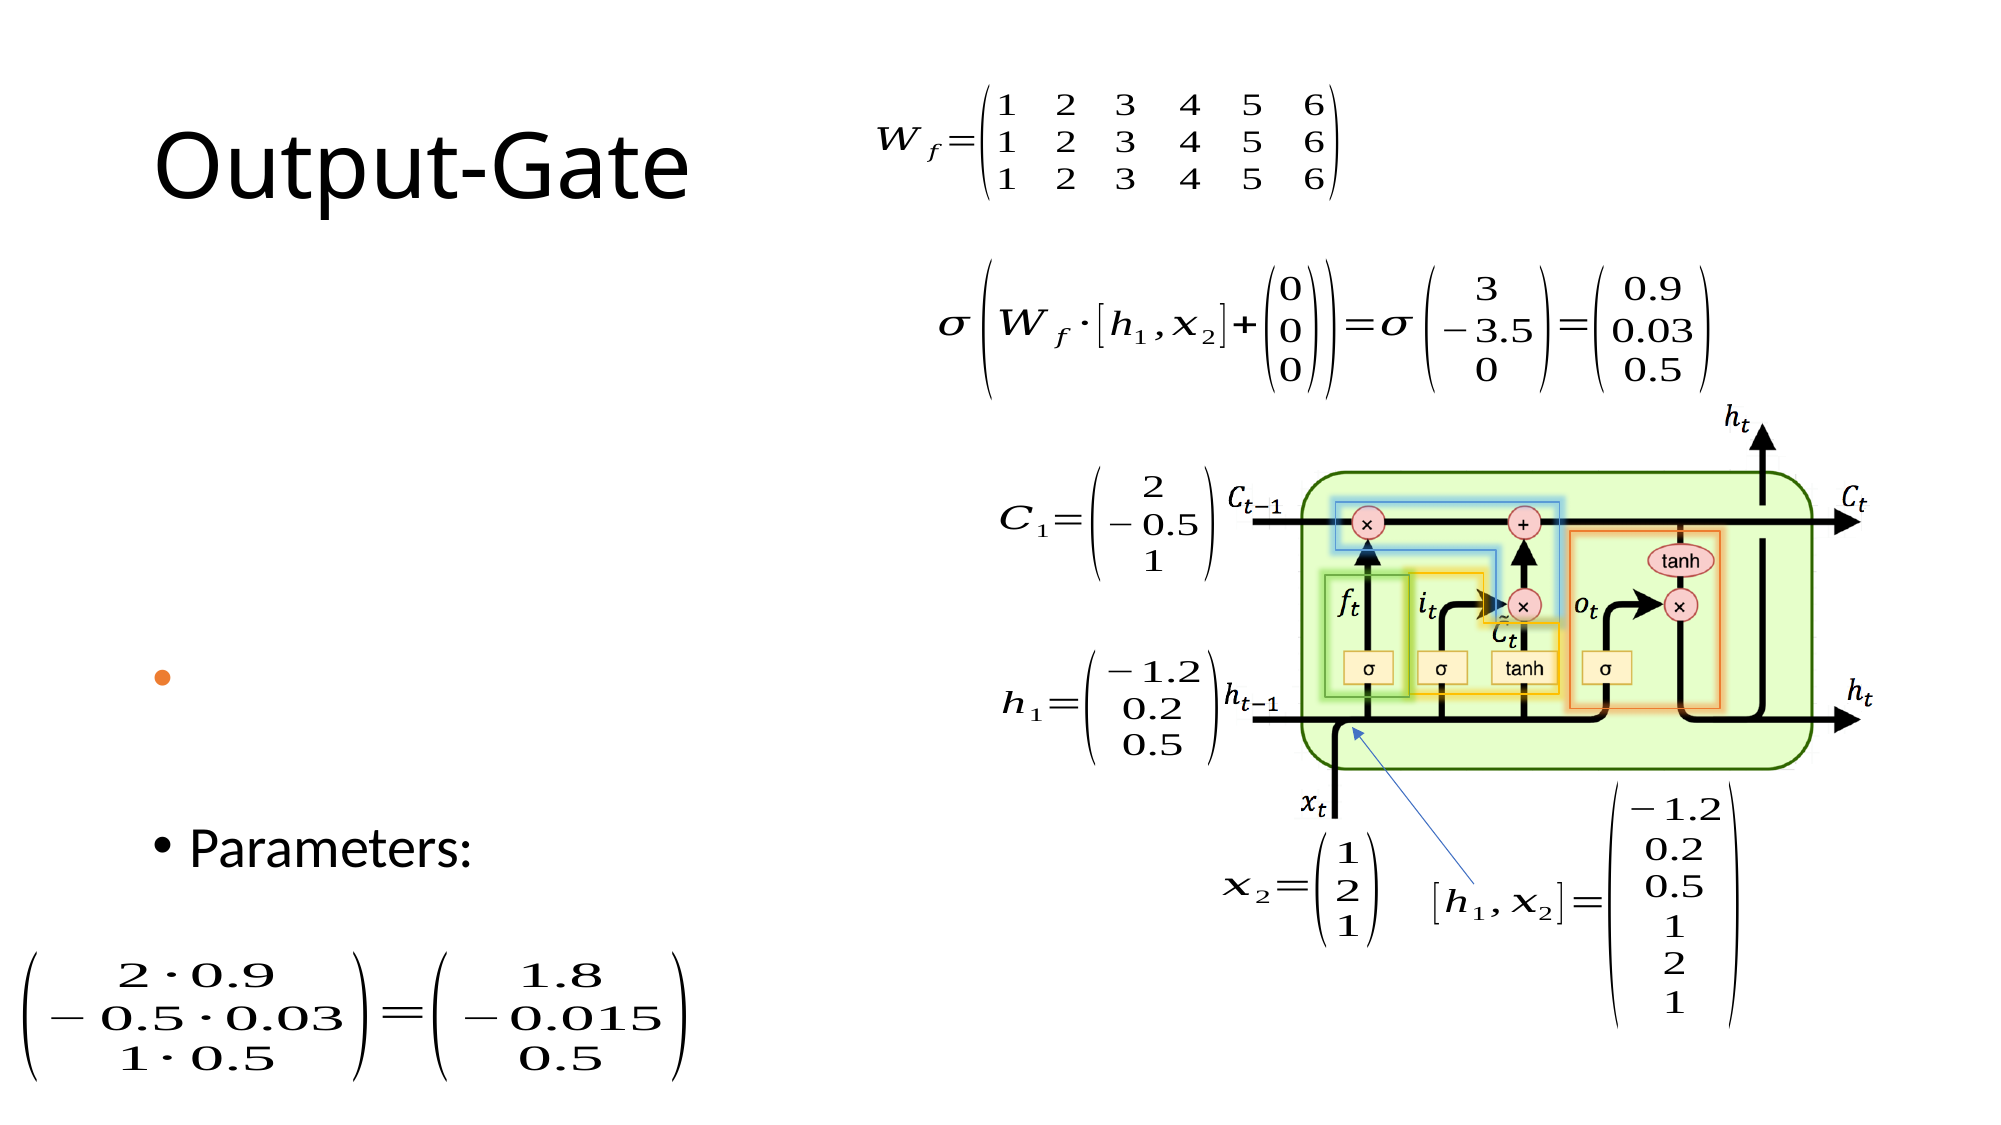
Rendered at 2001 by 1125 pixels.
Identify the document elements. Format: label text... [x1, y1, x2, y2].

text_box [1351, 727, 1474, 885]
title Output-Gate [137, 59, 1863, 278]
picture [1196, 387, 1926, 830]
